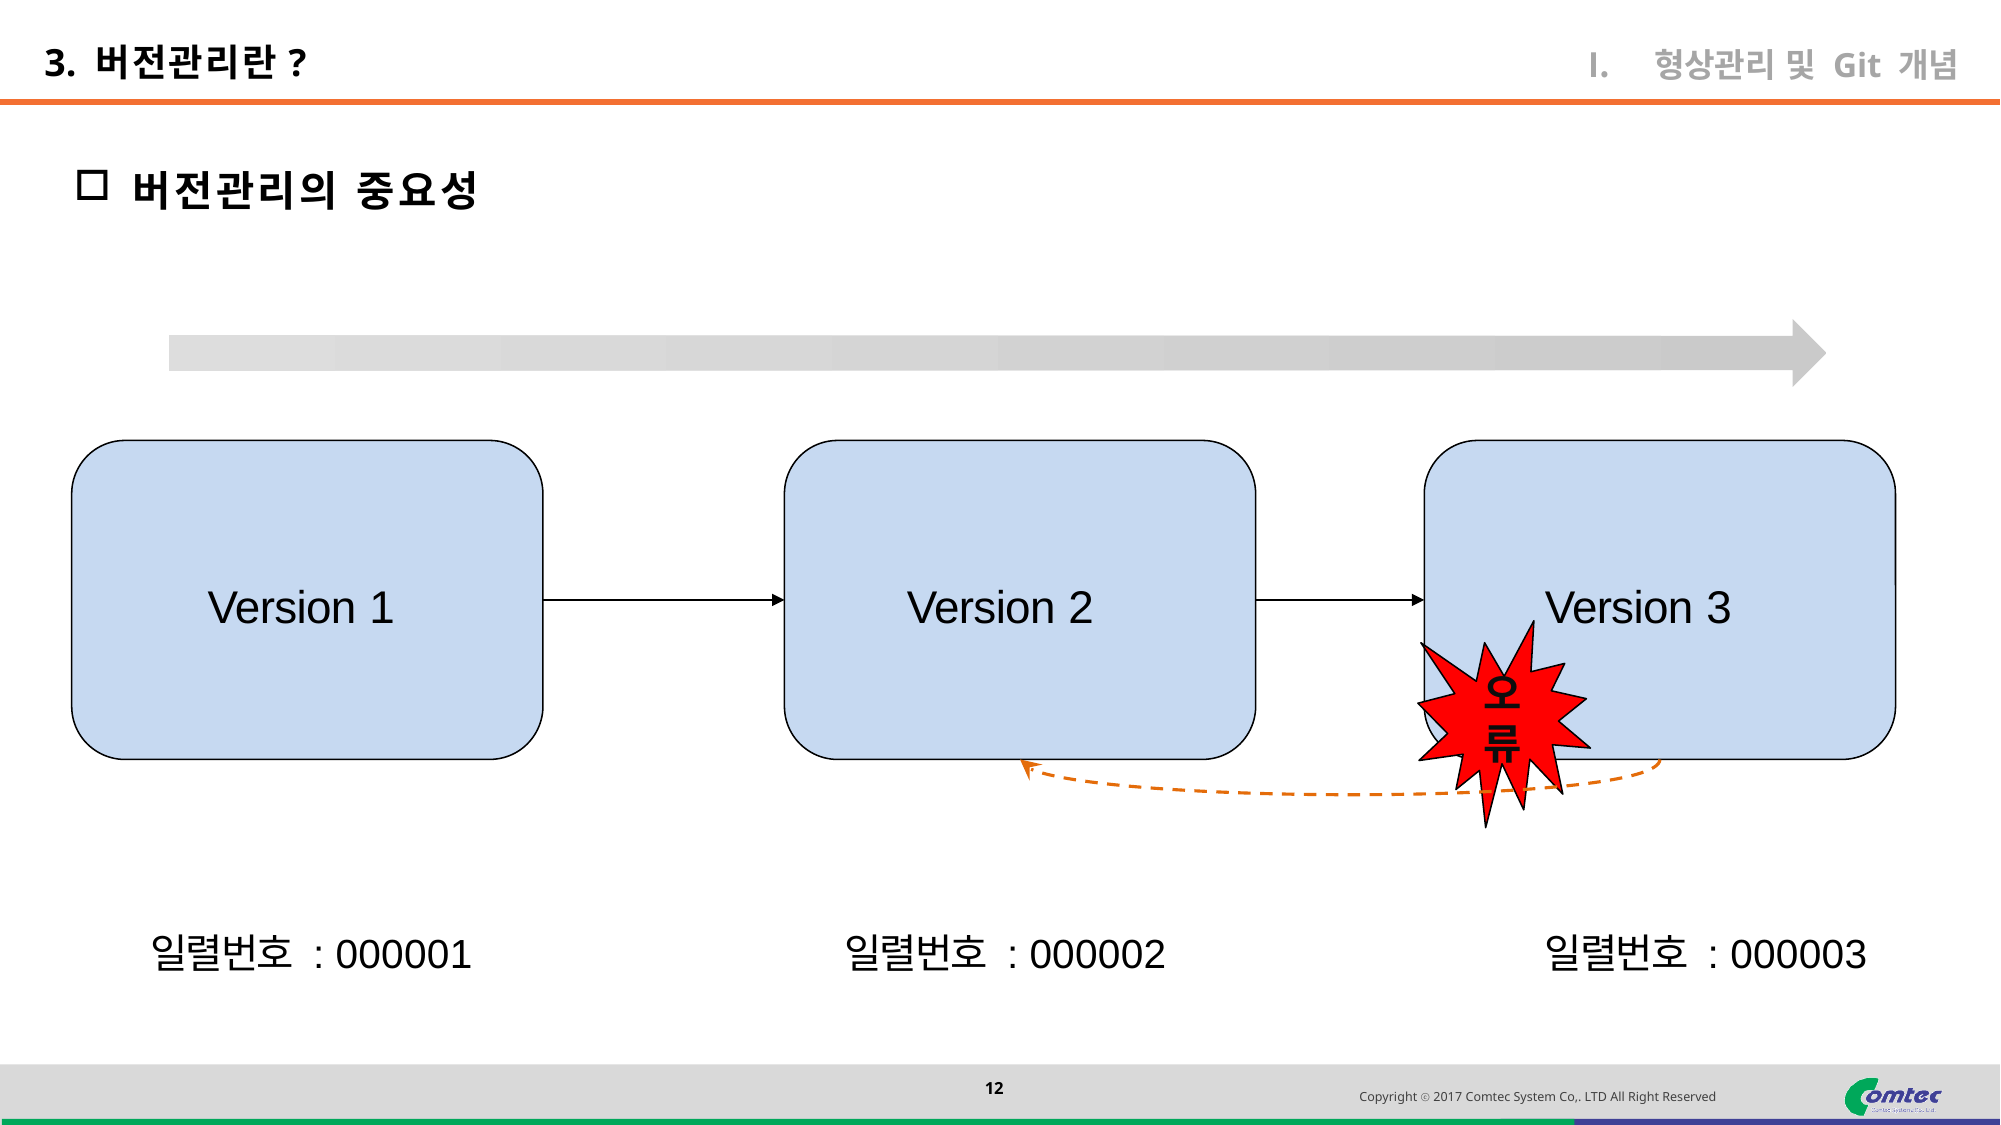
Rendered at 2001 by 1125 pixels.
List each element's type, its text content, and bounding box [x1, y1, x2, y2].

text_box Version 3 [1542, 575, 1736, 633]
text_box [782, 438, 1258, 762]
text_box [1422, 438, 1898, 762]
text_box [166, 317, 1829, 390]
text_box Version 1 [205, 575, 399, 633]
list 형상관리 및 Git 개념 [1158, 28, 1960, 92]
list 3. 버전관리란? [44, 28, 1149, 92]
text_box Version 2 [904, 575, 1098, 633]
text_box 일렬번호 : 000002 [842, 925, 1195, 977]
text_box 일렬번호 : 000003 [1542, 925, 1896, 977]
text_box [69, 438, 546, 762]
text_box 오류 [1415, 618, 1593, 830]
text_box 일렬번호 : 000001 [148, 925, 501, 977]
picture [1842, 1074, 1944, 1118]
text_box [1339, 439, 1343, 1080]
text_box 버전관리의 중요성 [71, 147, 1969, 216]
